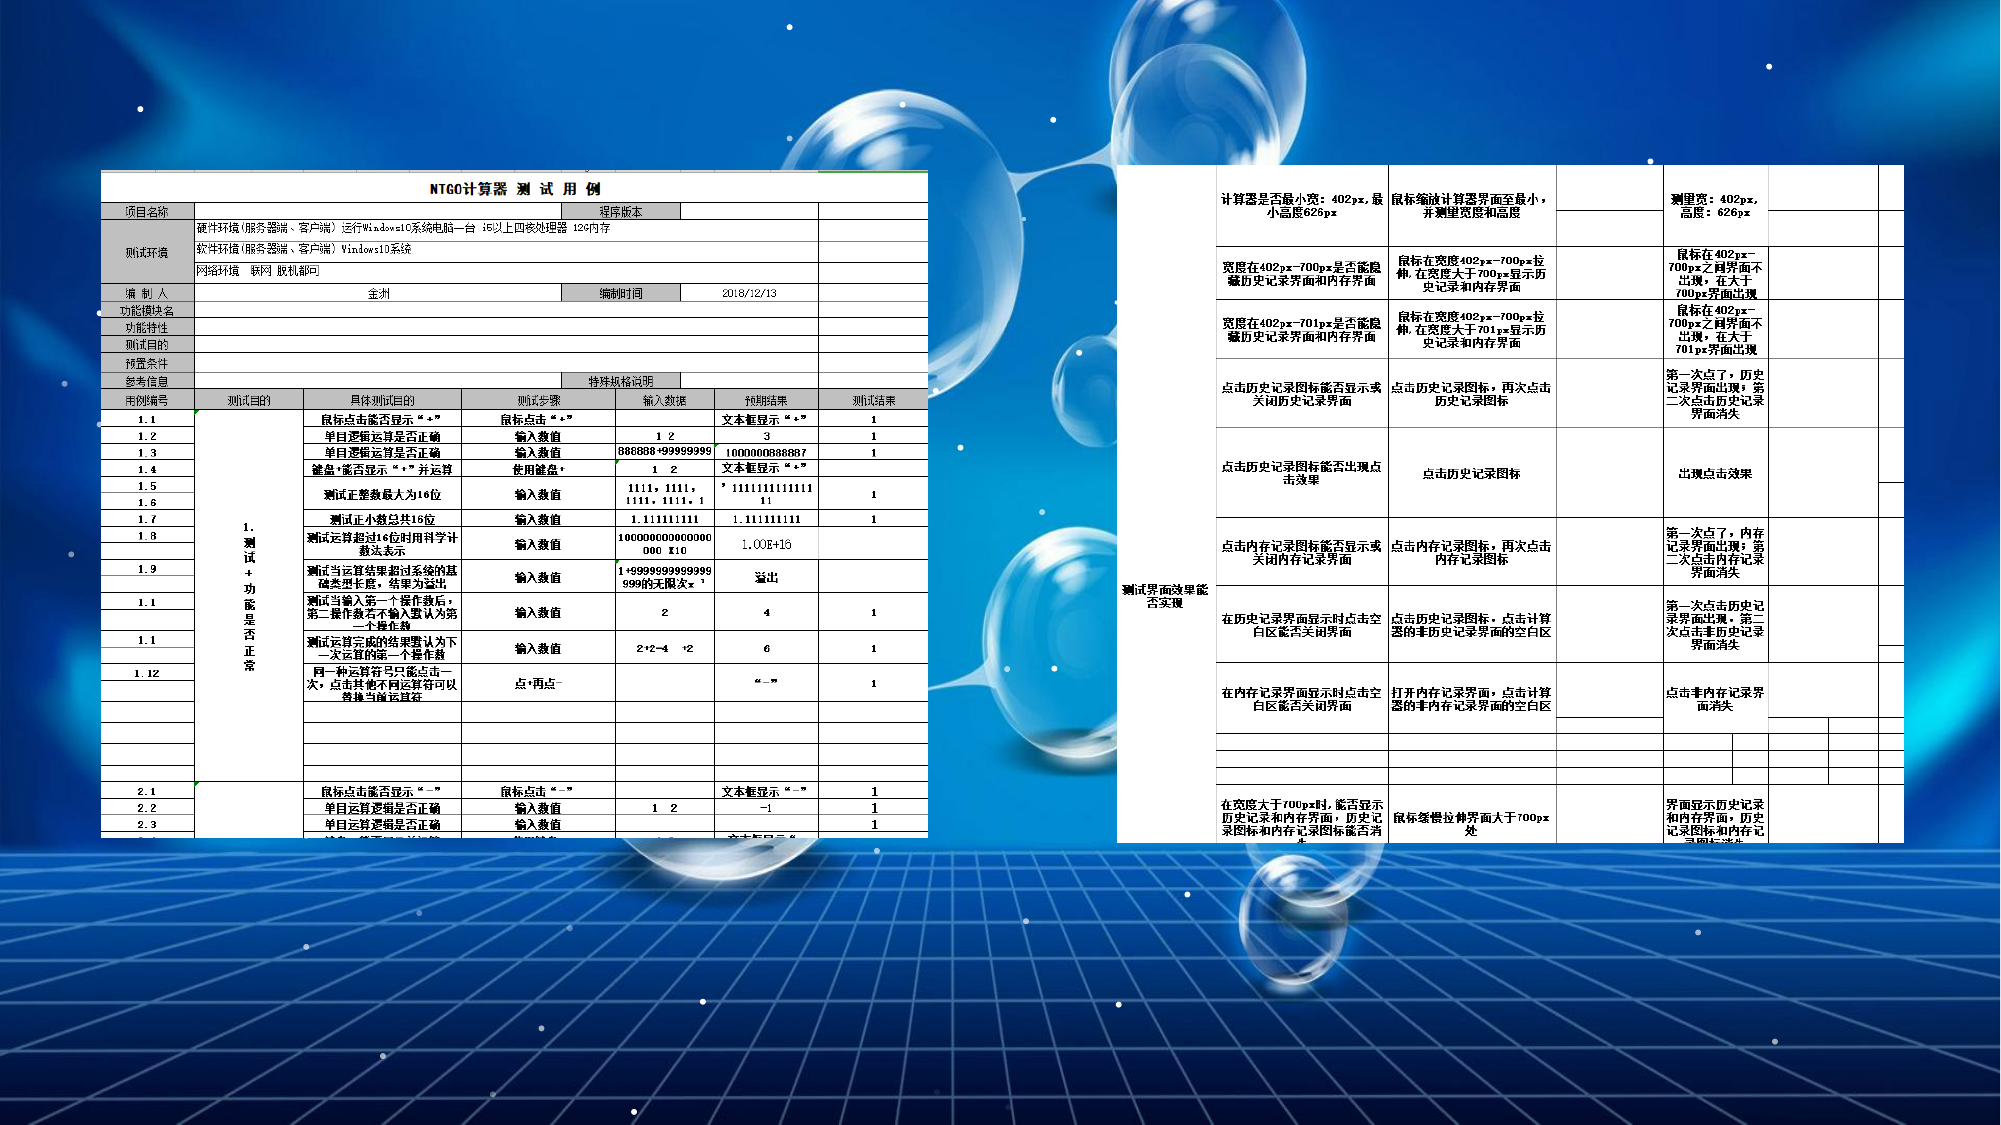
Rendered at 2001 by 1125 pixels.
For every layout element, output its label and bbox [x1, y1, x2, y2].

picture [0, 0, 1928, 1125]
picture [1117, 165, 1904, 843]
text_box [2, 0, 1998, 1125]
